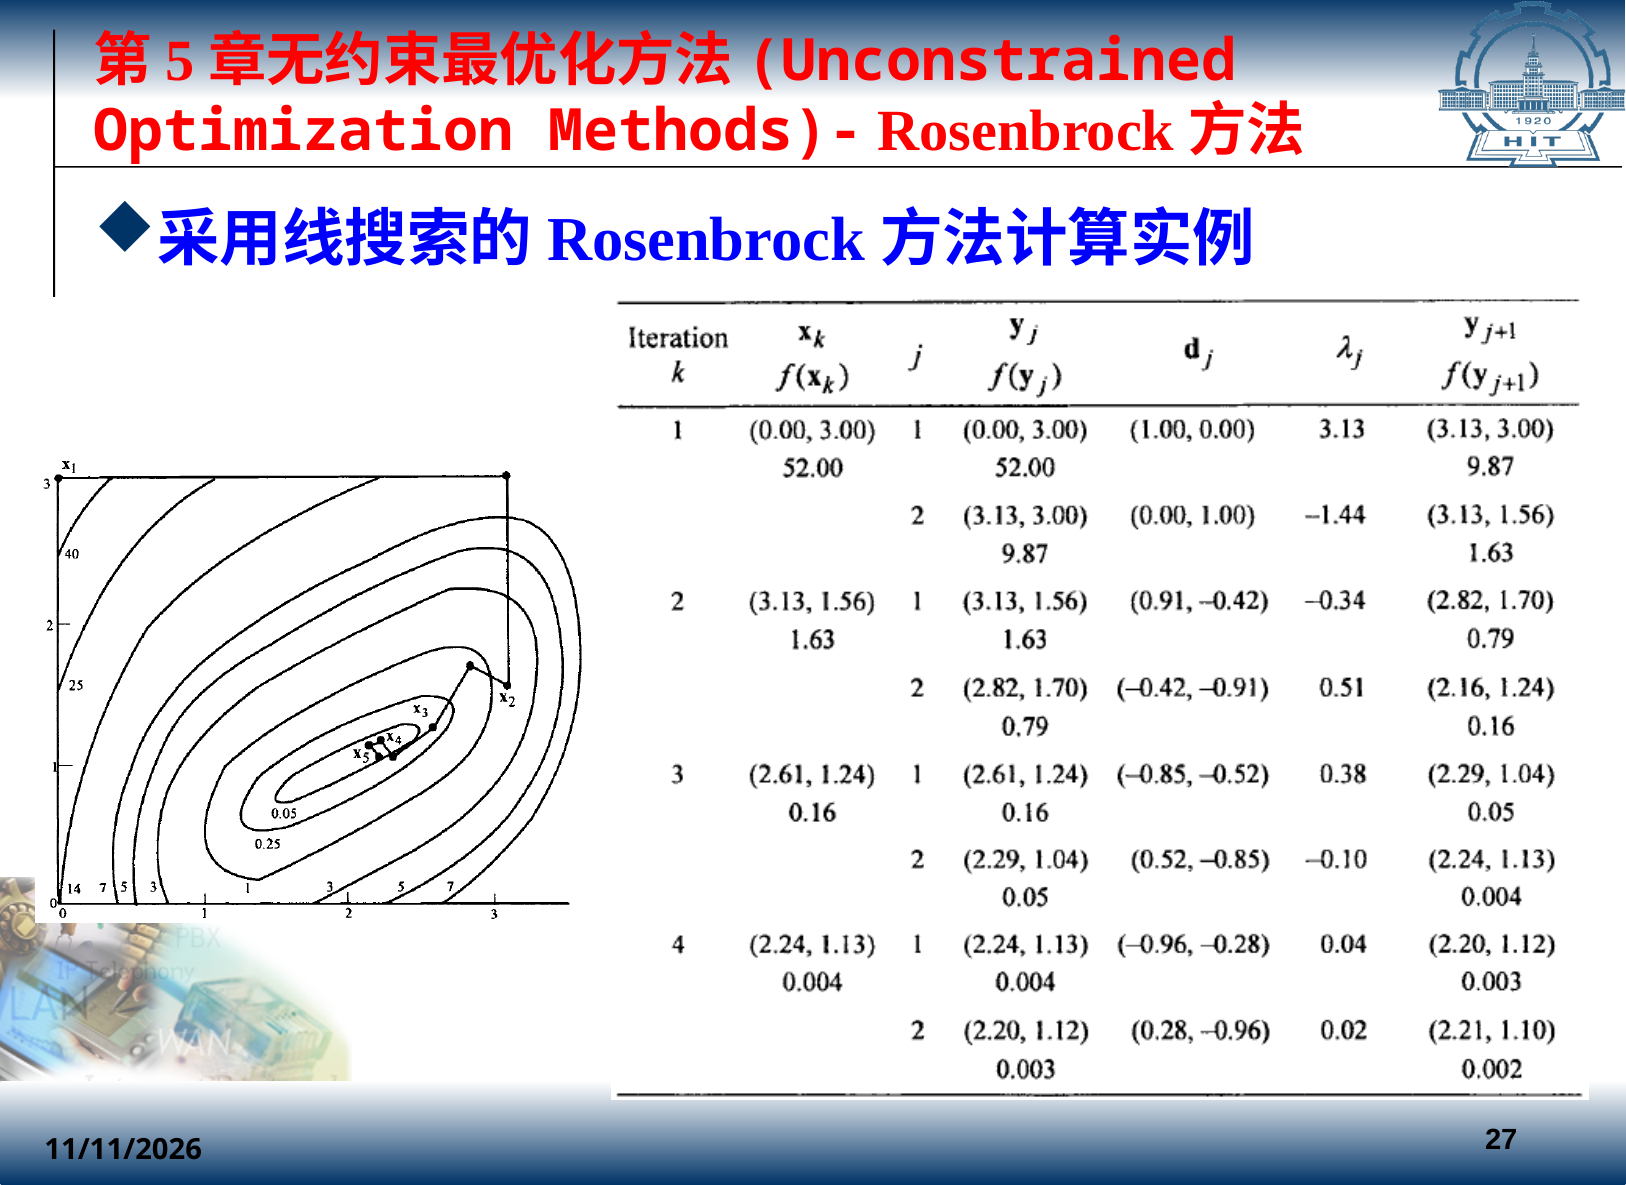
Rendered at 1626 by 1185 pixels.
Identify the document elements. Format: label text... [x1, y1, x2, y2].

picture [611, 291, 1589, 1101]
list 采用线搜索的Rosenbrock方法计算实例 [80, 190, 1593, 1112]
title 第5章无约束最优化方法(Unconstrained Optimization Methods)- Rosenbrock方法 [78, 29, 1498, 155]
picture [0, 457, 589, 1120]
picture [1438, 1, 1626, 167]
